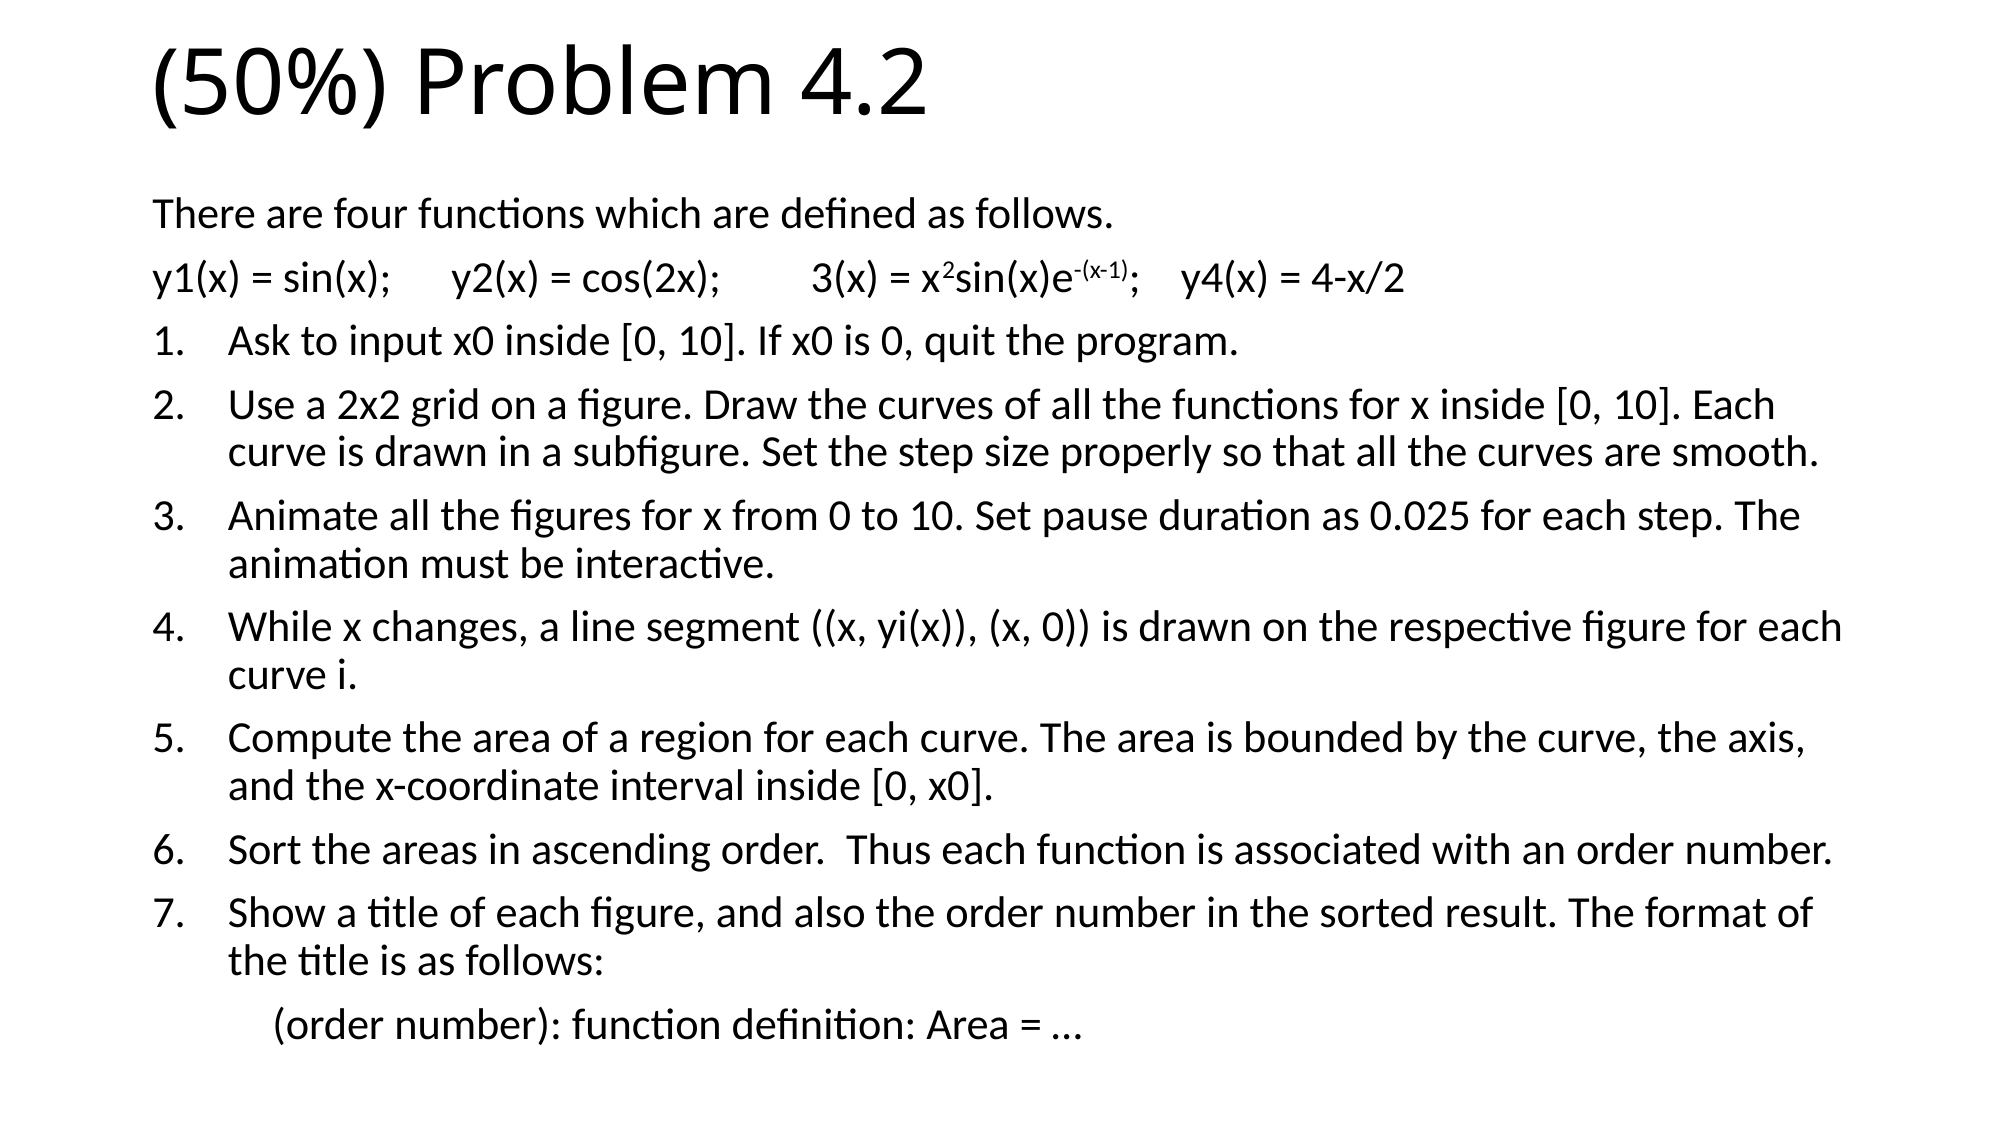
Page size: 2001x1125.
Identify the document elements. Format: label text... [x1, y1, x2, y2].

list There are four functions which are defined as follows. y1(x) = sin(x); y2(x) = cos(2x); 3(x) = x2sin(x)e-(x-1); y4(x) = 4-x/2 Ask to input x0 inside [0, 10]. If x0 is 0, quit the program. Use a 2x2 grid on a figure. Draw the curves of all the functions for x inside [0, 10]. Each curve is drawn in a subfigure. Set the step size properly so that all the curves are smooth. Animate all the figures for x from 0 to 10. Set pause duration as 0.025 for each step. The animation must be interactive. While x changes, a line segment ((x, yi(x)), (x, 0)) is drawn on the respective figure for each curve i. Compute the area of a region for each curve. The area is bounded by the curve, the axis, and the x-coordinate interval inside [0, x0]. Sort the areas in ascending order. Thus each function is associated with an order number. Show a title of each figure, and also the order number in the sorted result. The format of the title is as follows: (order number): function definition: Area = … [137, 182, 1863, 1125]
title (50%) Problem 4.2 [137, 0, 1863, 182]
